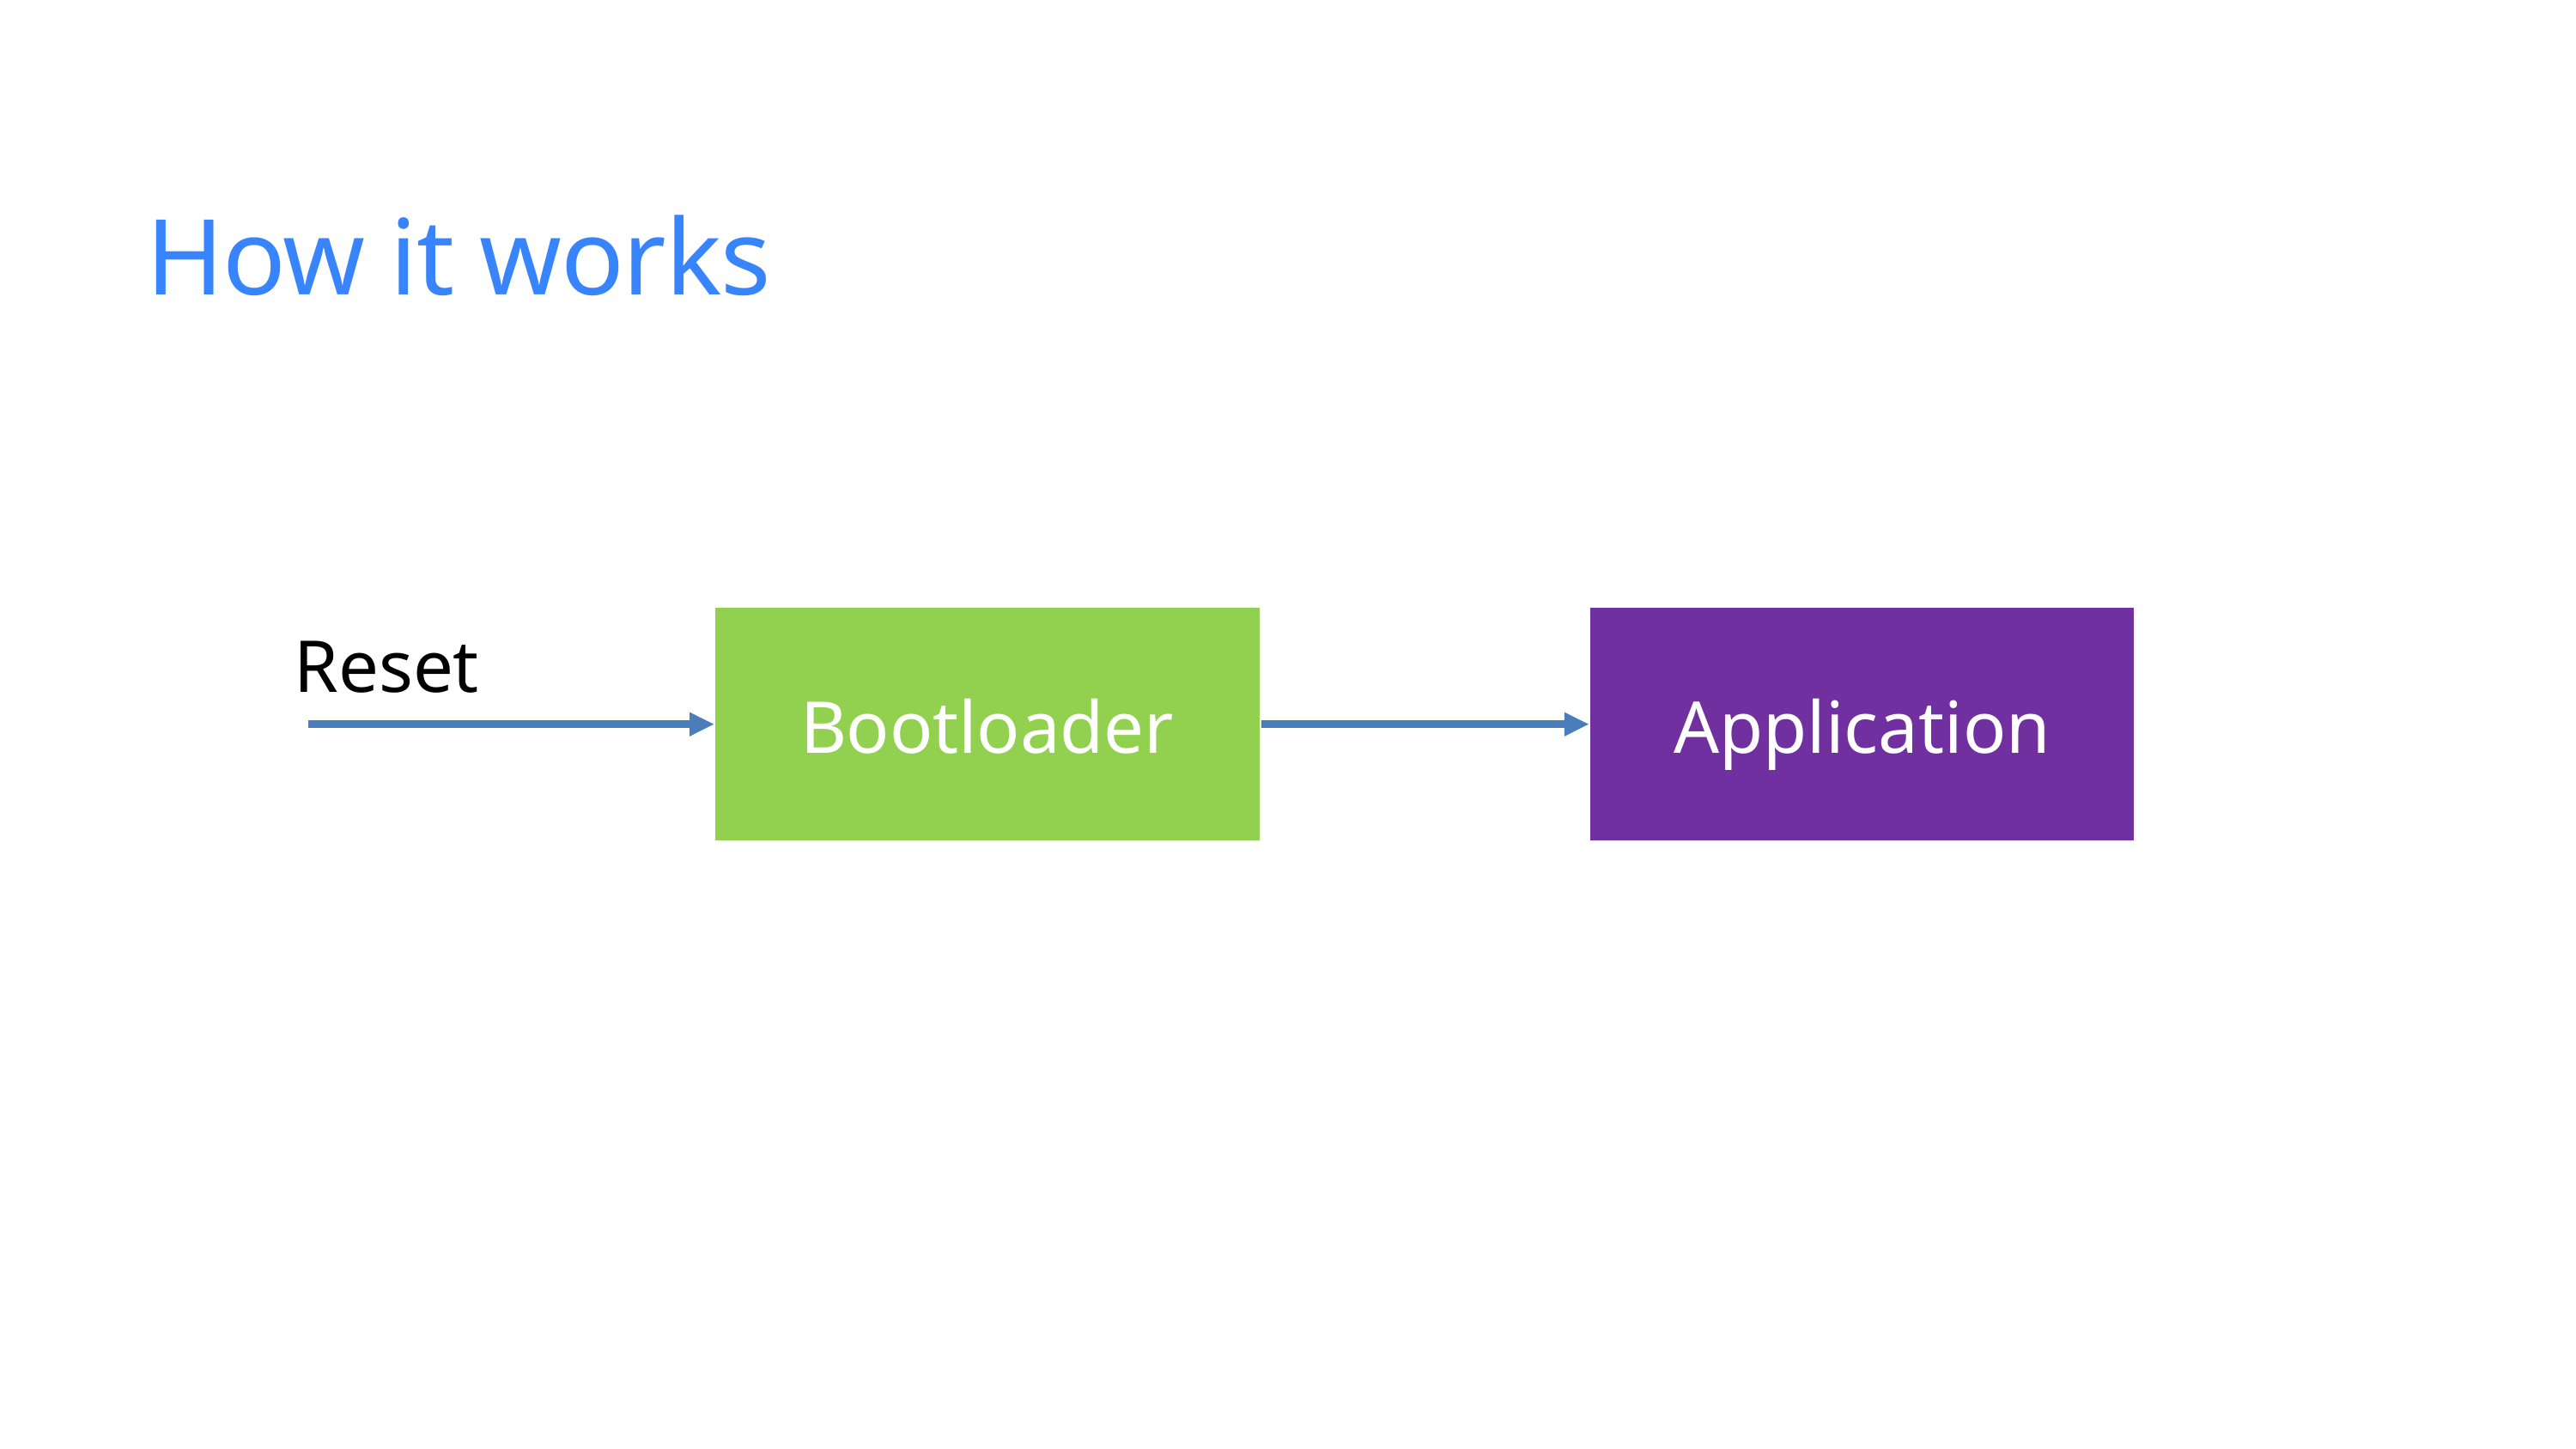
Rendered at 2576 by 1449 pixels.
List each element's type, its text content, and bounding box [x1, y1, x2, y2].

text_box Bootloader [712, 604, 1263, 844]
text_box How it works [133, 106, 856, 415]
text_box Reset [281, 615, 550, 713]
text_box Application [1587, 604, 2138, 844]
